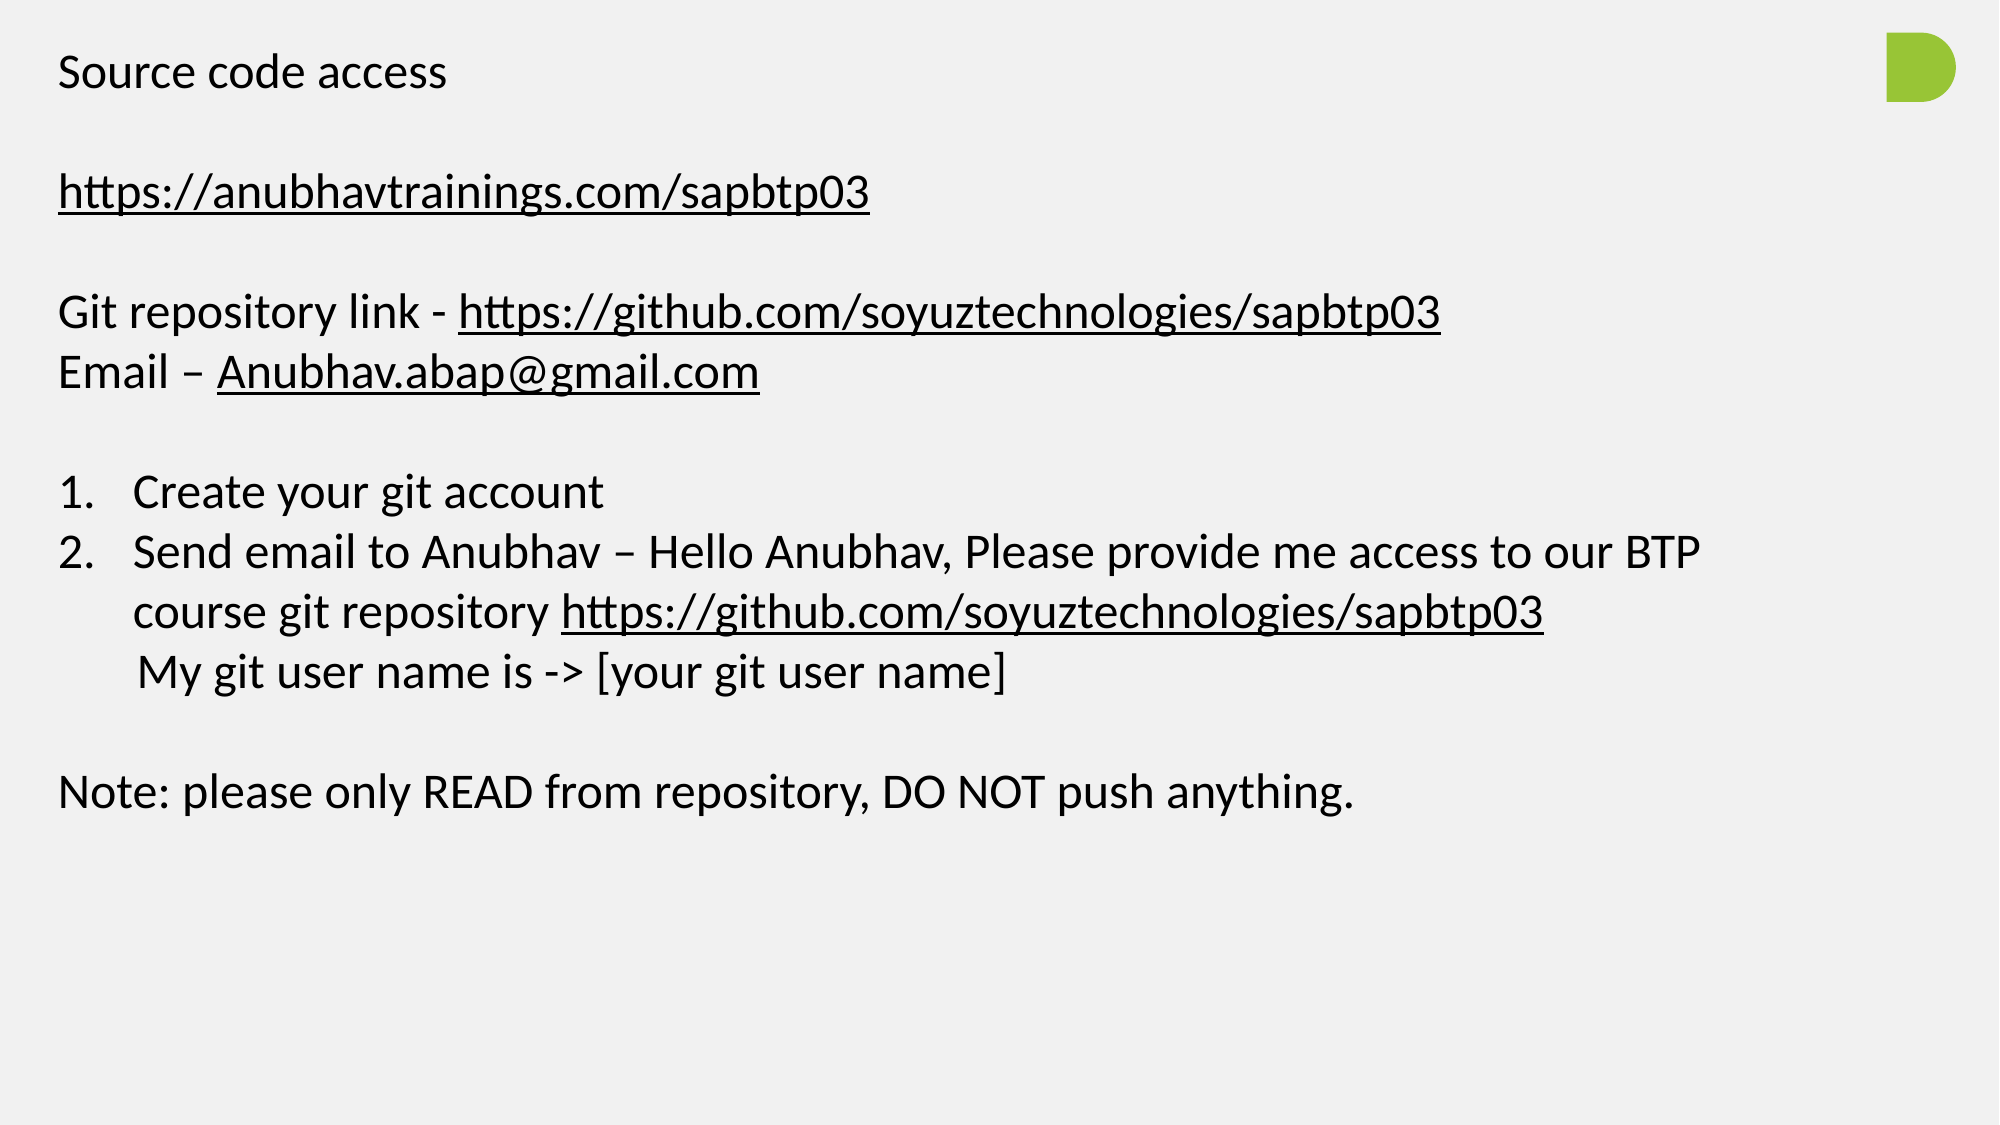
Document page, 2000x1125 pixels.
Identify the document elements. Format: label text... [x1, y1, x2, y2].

text_box Source code access https://anubhavtrainings.com/sapbtp03 Git repository link - https://github.com/soyuztechnologies/sapbtp03 Email – Anubhav.abap@gmail.com Create your git account Send email to Anubhav – Hello Anubhav, Please provide me access to our BTP course git repository https://github.com/soyuztechnologies/sapbtp03 My git user name is -> [your git user name] Note: please only READ from repository, DO NOT push anything. [42, 30, 1839, 826]
